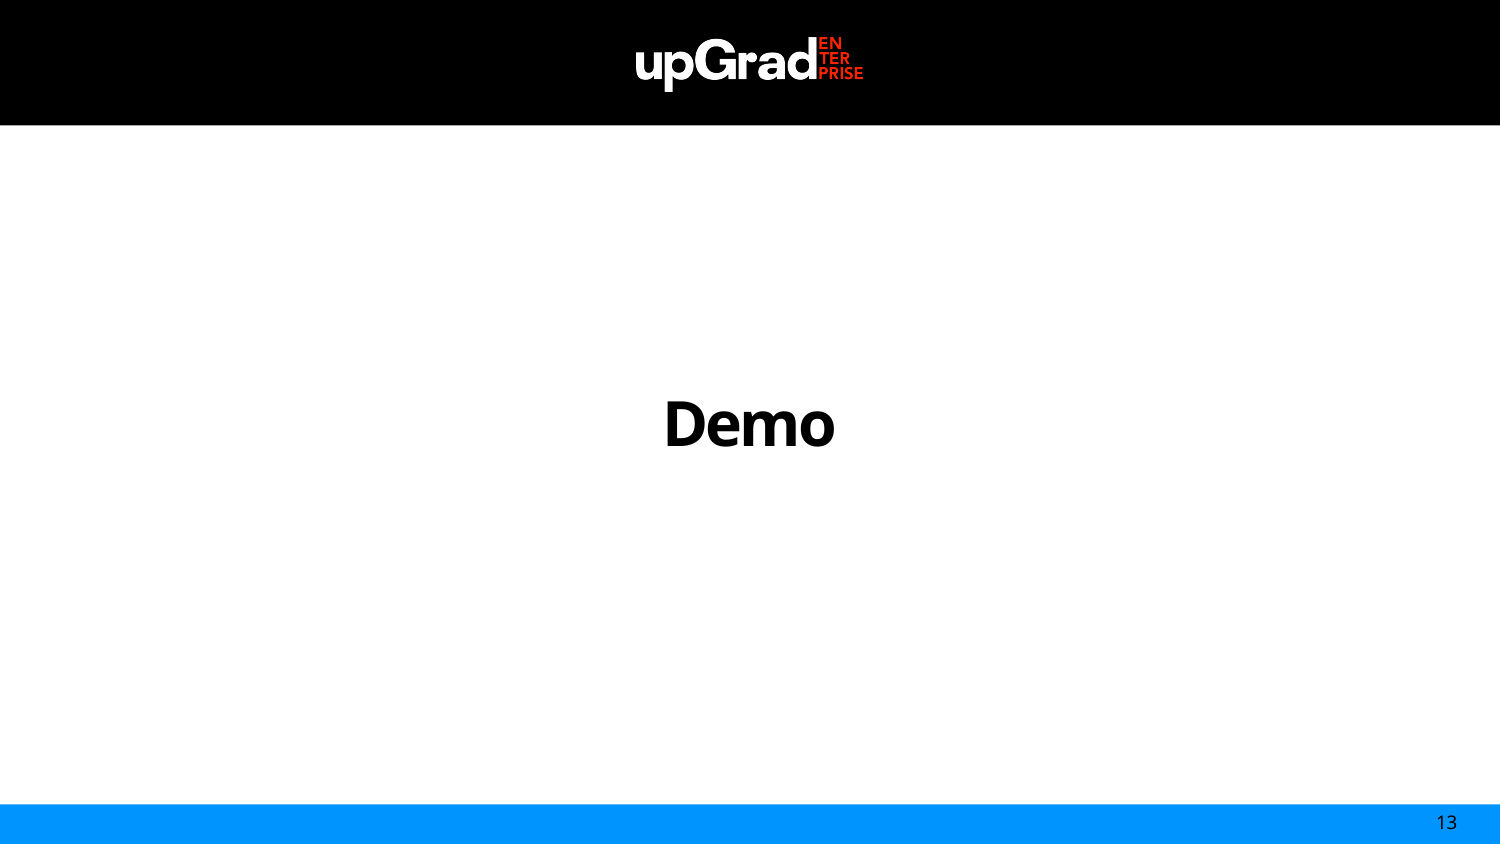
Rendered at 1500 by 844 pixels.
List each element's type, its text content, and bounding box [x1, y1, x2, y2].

text_box 13 [1398, 802, 1473, 844]
text_box Demo [79, 397, 1421, 447]
picture [636, 37, 863, 92]
